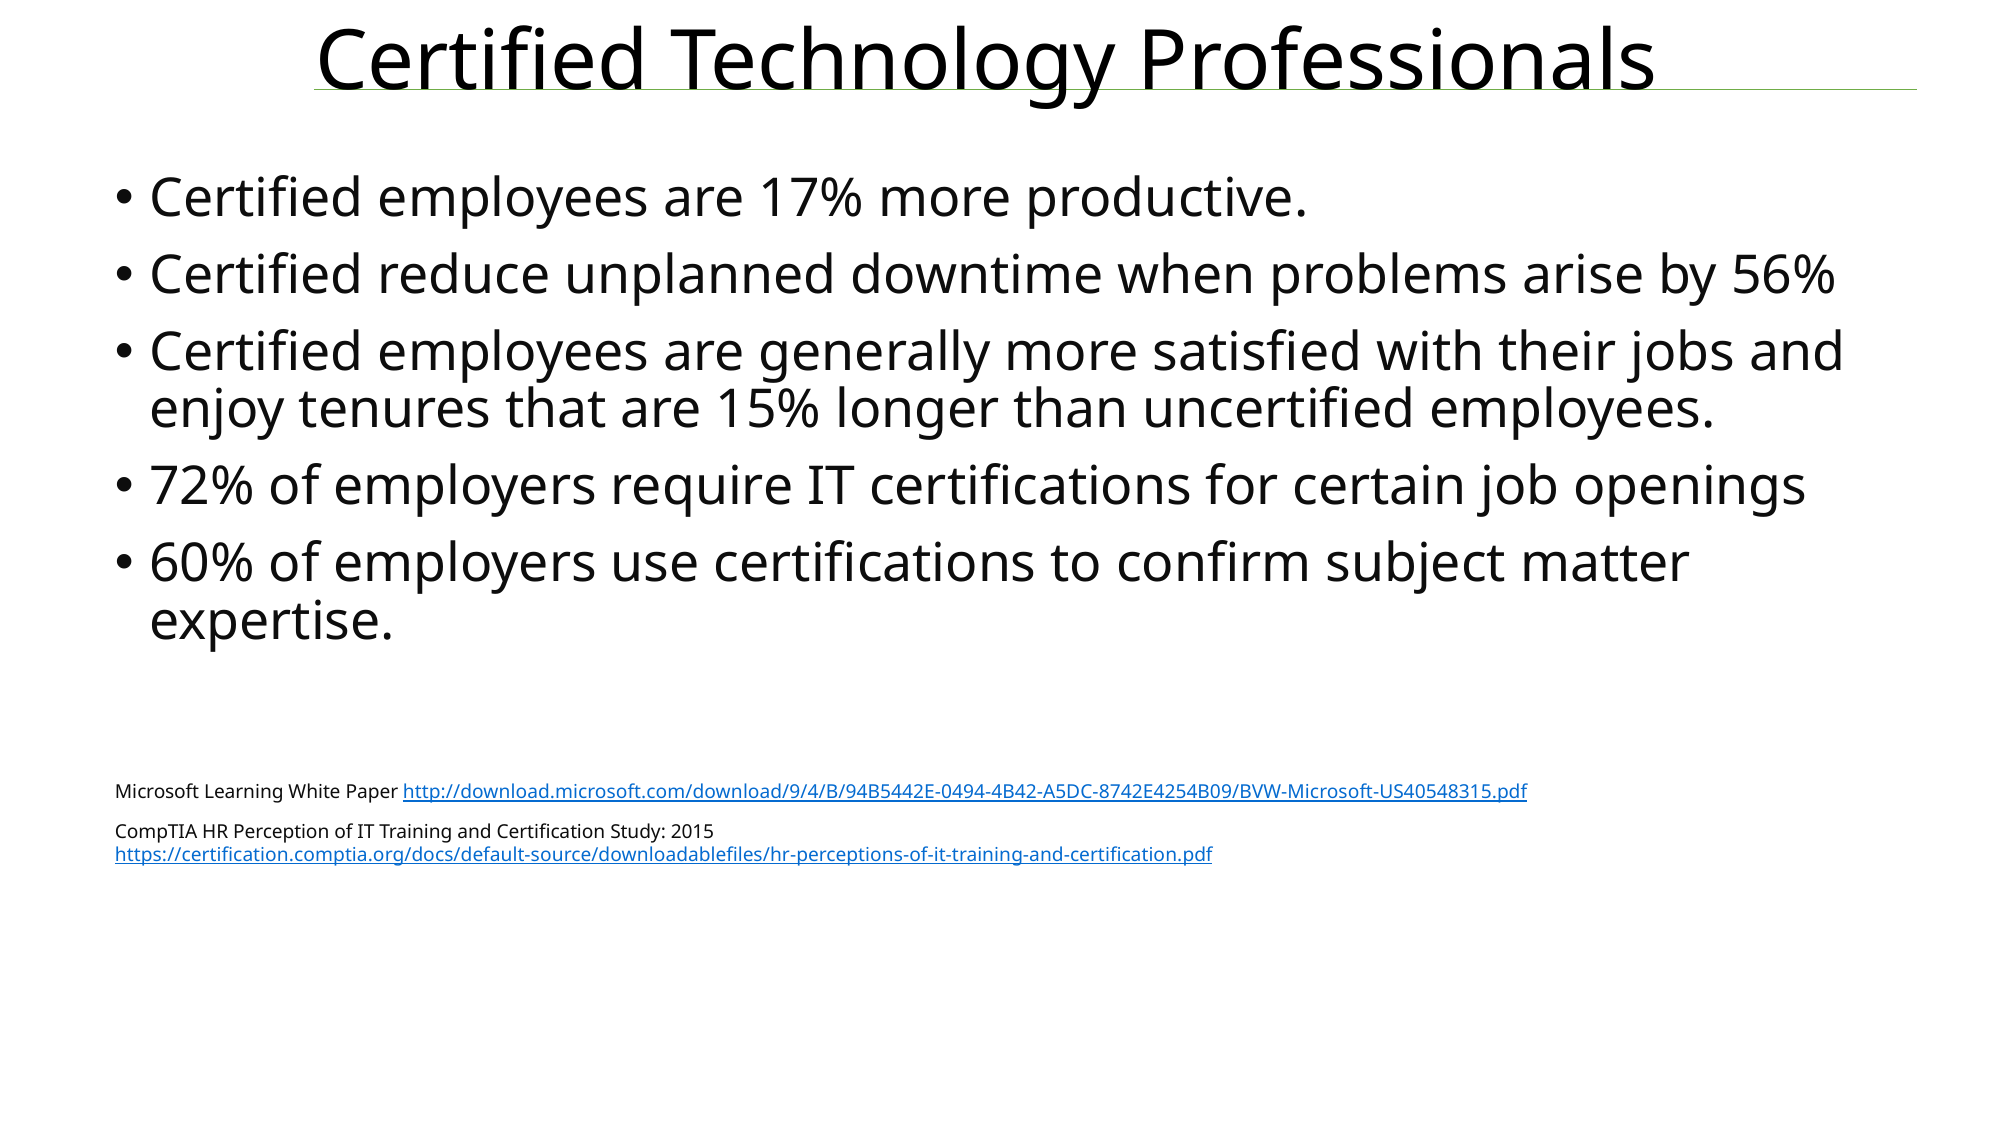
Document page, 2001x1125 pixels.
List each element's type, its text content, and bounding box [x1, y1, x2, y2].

title Certified Technology Professionals [300, 0, 1917, 125]
list Certified employees are 17% more productive. Certified reduce unplanned downtime when problems arise by 56% Certified employees are generally more satisfied with their jobs and enjoy tenures that are 15% longer than uncertified employees. 72% of employers require IT certifications for certain job openings 60% of employers use certifications to confirm subject matter expertise. Microsoft Learning White Paper http://download.microsoft.com/download/9/4/B/94B5442E-0494-4B42-A5DC-8742E4254B09/BVW-Microsoft-US40548315.pdf CompTIA HR Perception of IT Training and Certification Study: 2015 https://certification.comptia.org/docs/default-source/downloadablefiles/hr-perceptions-of-it-training-and-certification.pdf [99, 162, 1900, 963]
